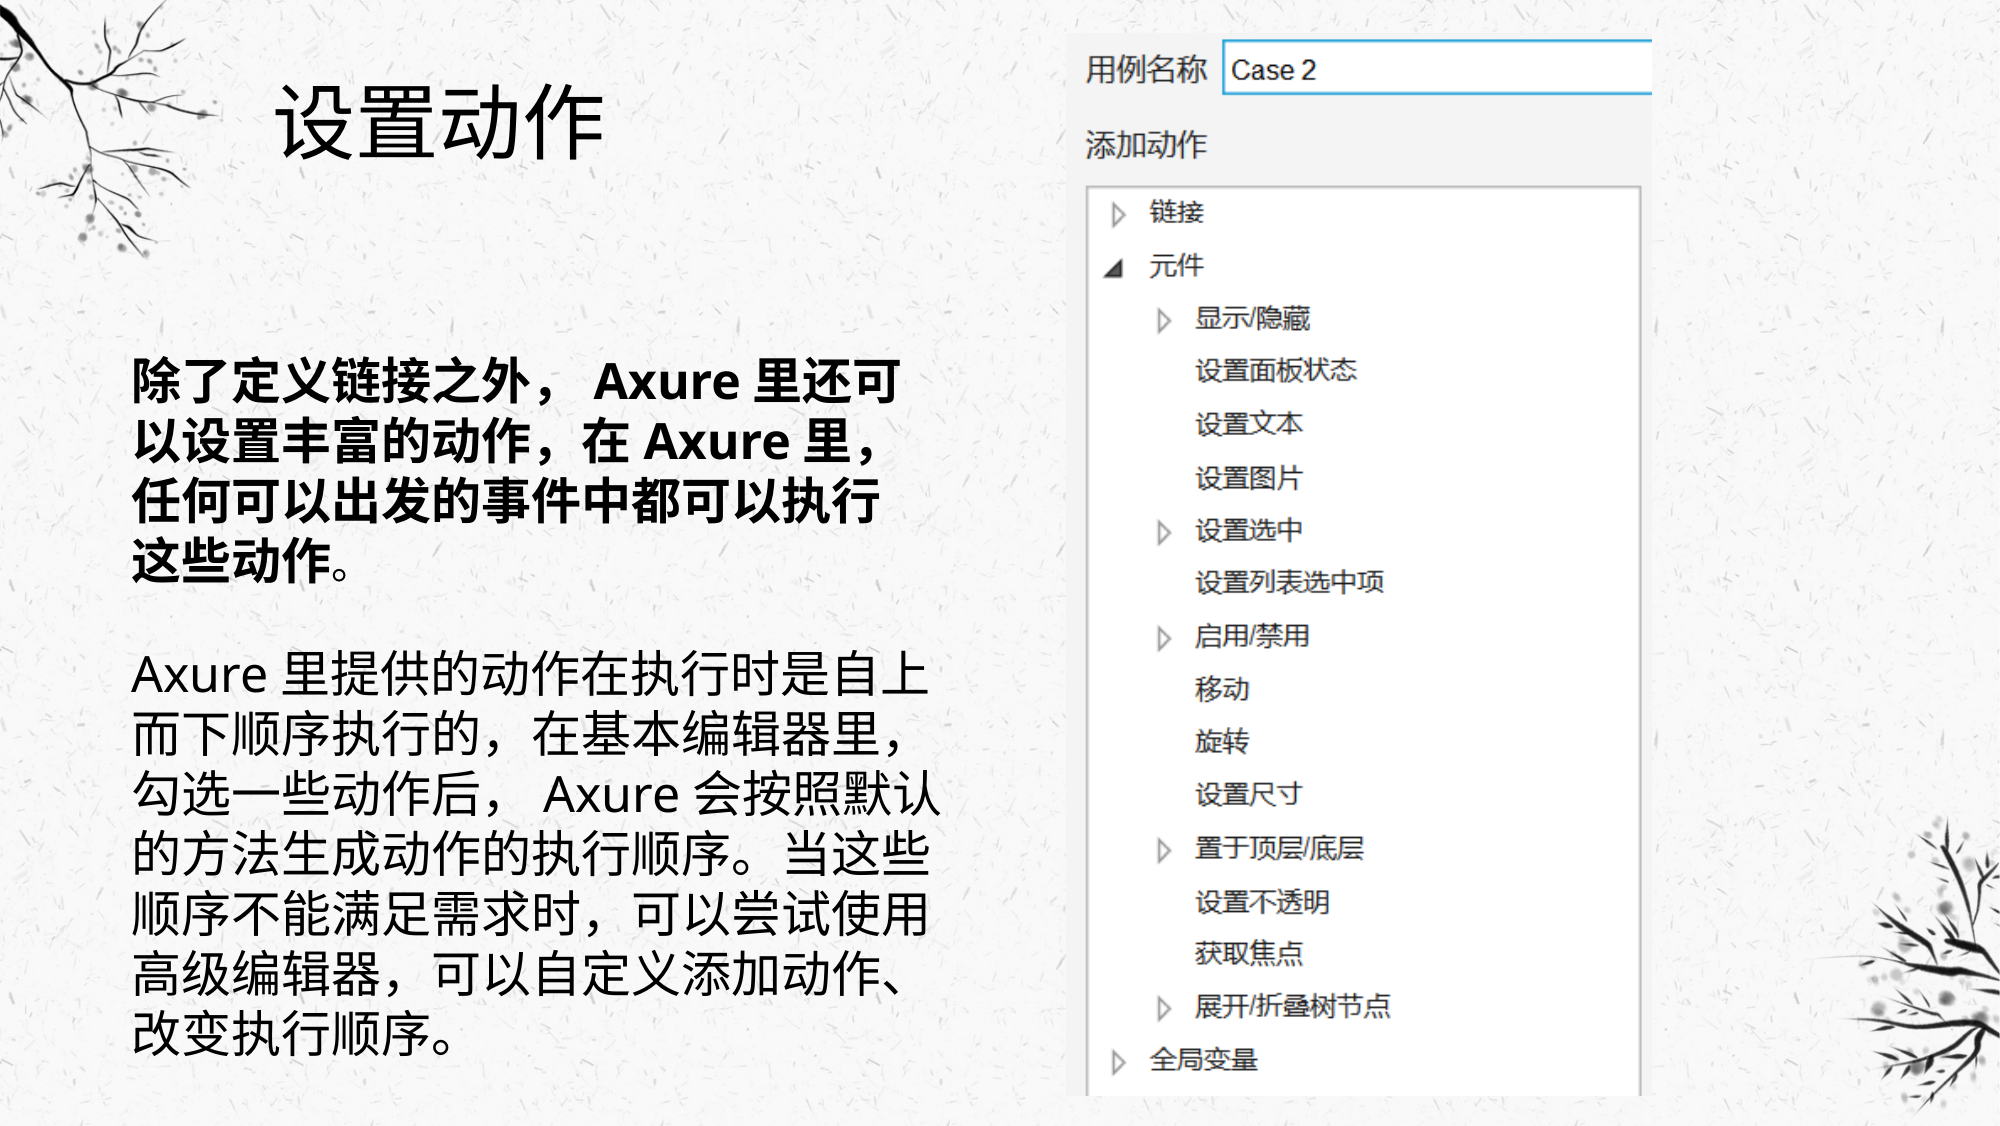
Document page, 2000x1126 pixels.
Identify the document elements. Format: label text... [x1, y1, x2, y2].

text_box 设置动作 [97, 63, 780, 278]
text_box Axure里提供的动作在执行时是自上而下顺序执行的，在基本编辑器里，勾选一些动作后，Axure会按照默认的方法生成动作的执行顺序。当这些顺序不能满足需求时，可以尝试使用高级编辑器，可以自定义添加动作、改变执行顺序。 [116, 635, 994, 1126]
text_box 除了定义链接之外，Axure里还可以设置丰富的动作，在Axure里，任何可以出发的事件中都可以执行这些动作。 [116, 341, 930, 635]
picture [0, 0, 2000, 1126]
